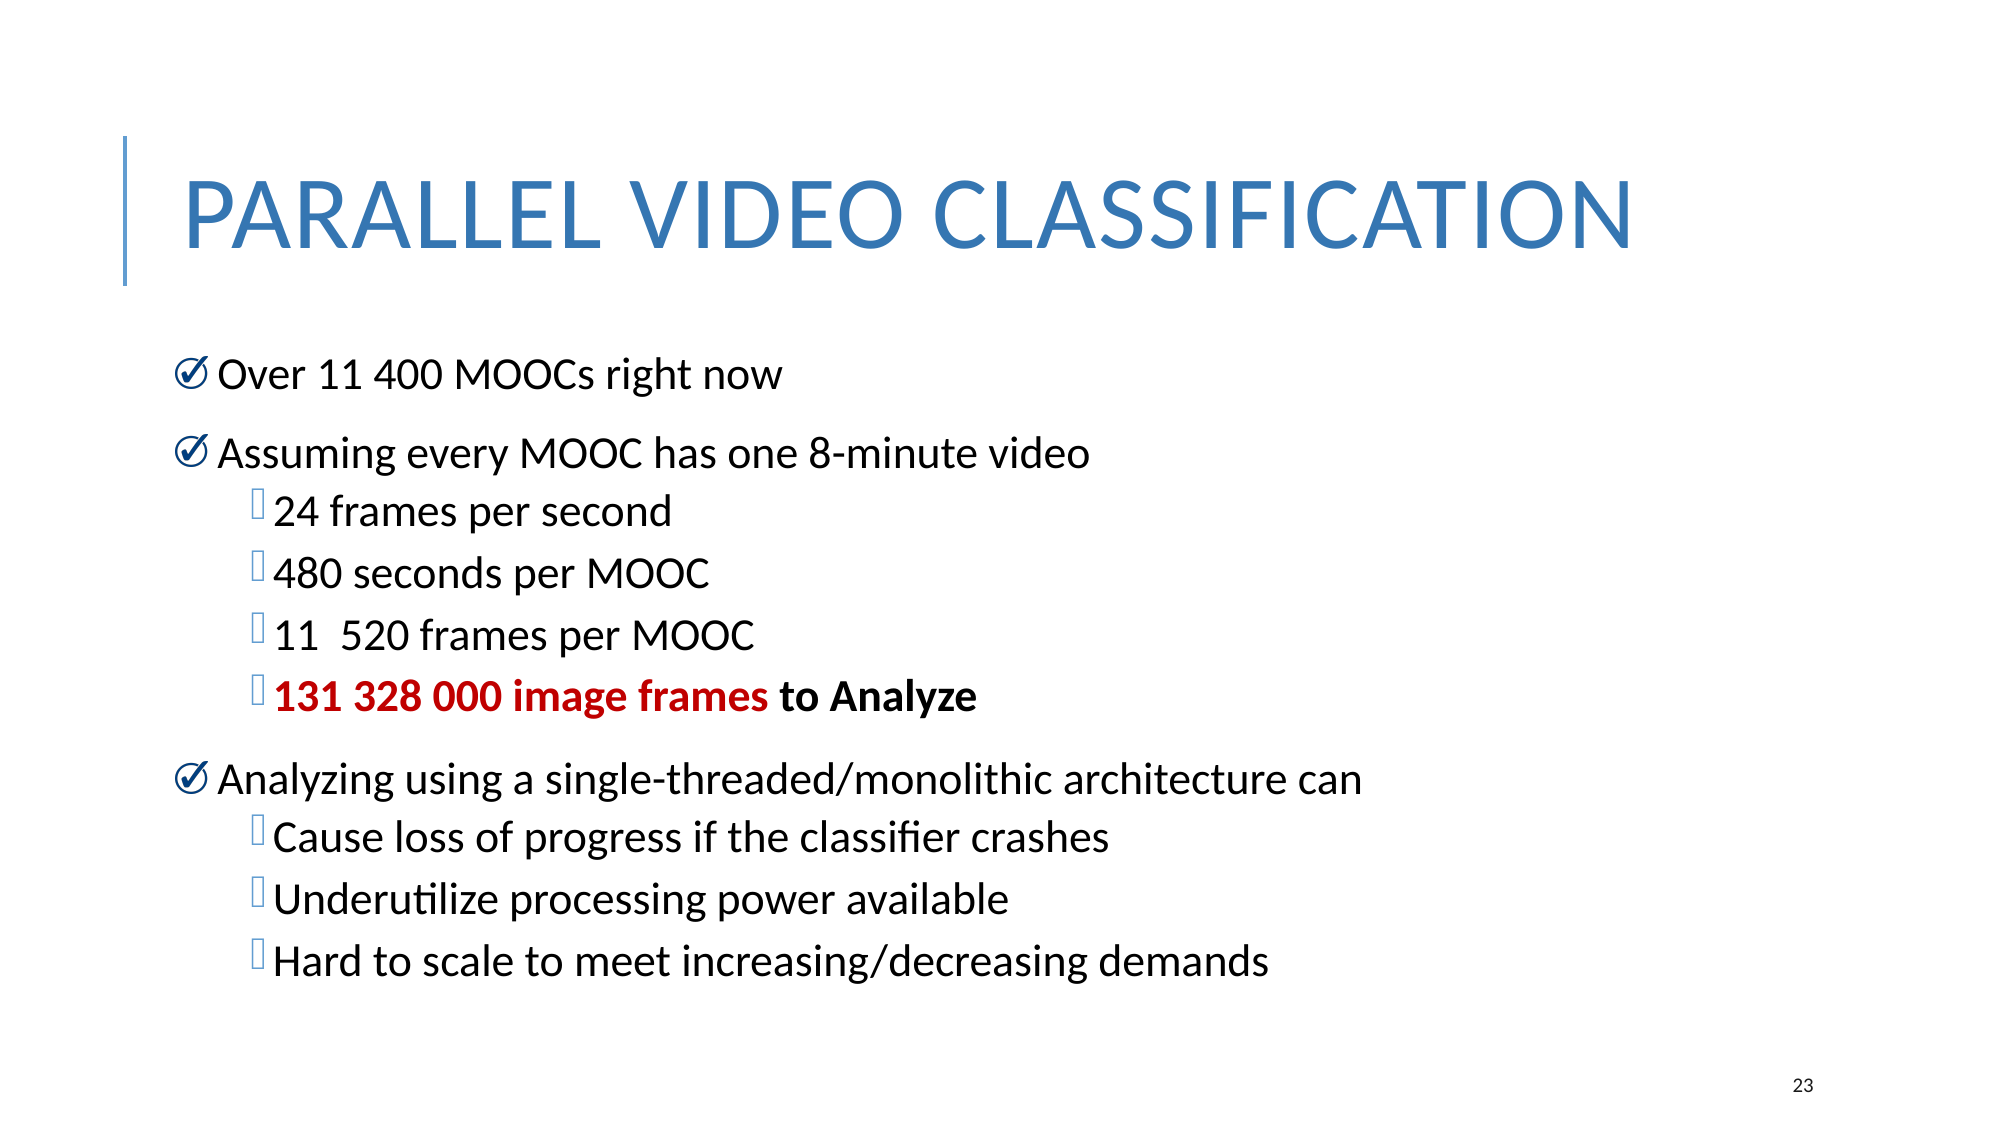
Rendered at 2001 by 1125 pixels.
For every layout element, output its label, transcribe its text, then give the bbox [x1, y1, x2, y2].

picture [175, 434, 208, 467]
picture [175, 356, 208, 389]
slide_number 22 [1777, 1061, 1938, 1107]
text_box Over 11 400 MOOCs right now Assuming every MOOC has one 8-minute video 24 frames per second 480 seconds per MOOC 11 520 frames per MOOC 131 328 000 image frames to Analyze Analyzing using a single-threaded/monolithic architecture can Cause loss of progress if the classifier crashes Underutilize processing power available Hard to scale to meet increasing/decreasing demands [168, 342, 1450, 935]
picture [175, 761, 208, 794]
title Parallel Video Classification [168, 96, 1763, 342]
